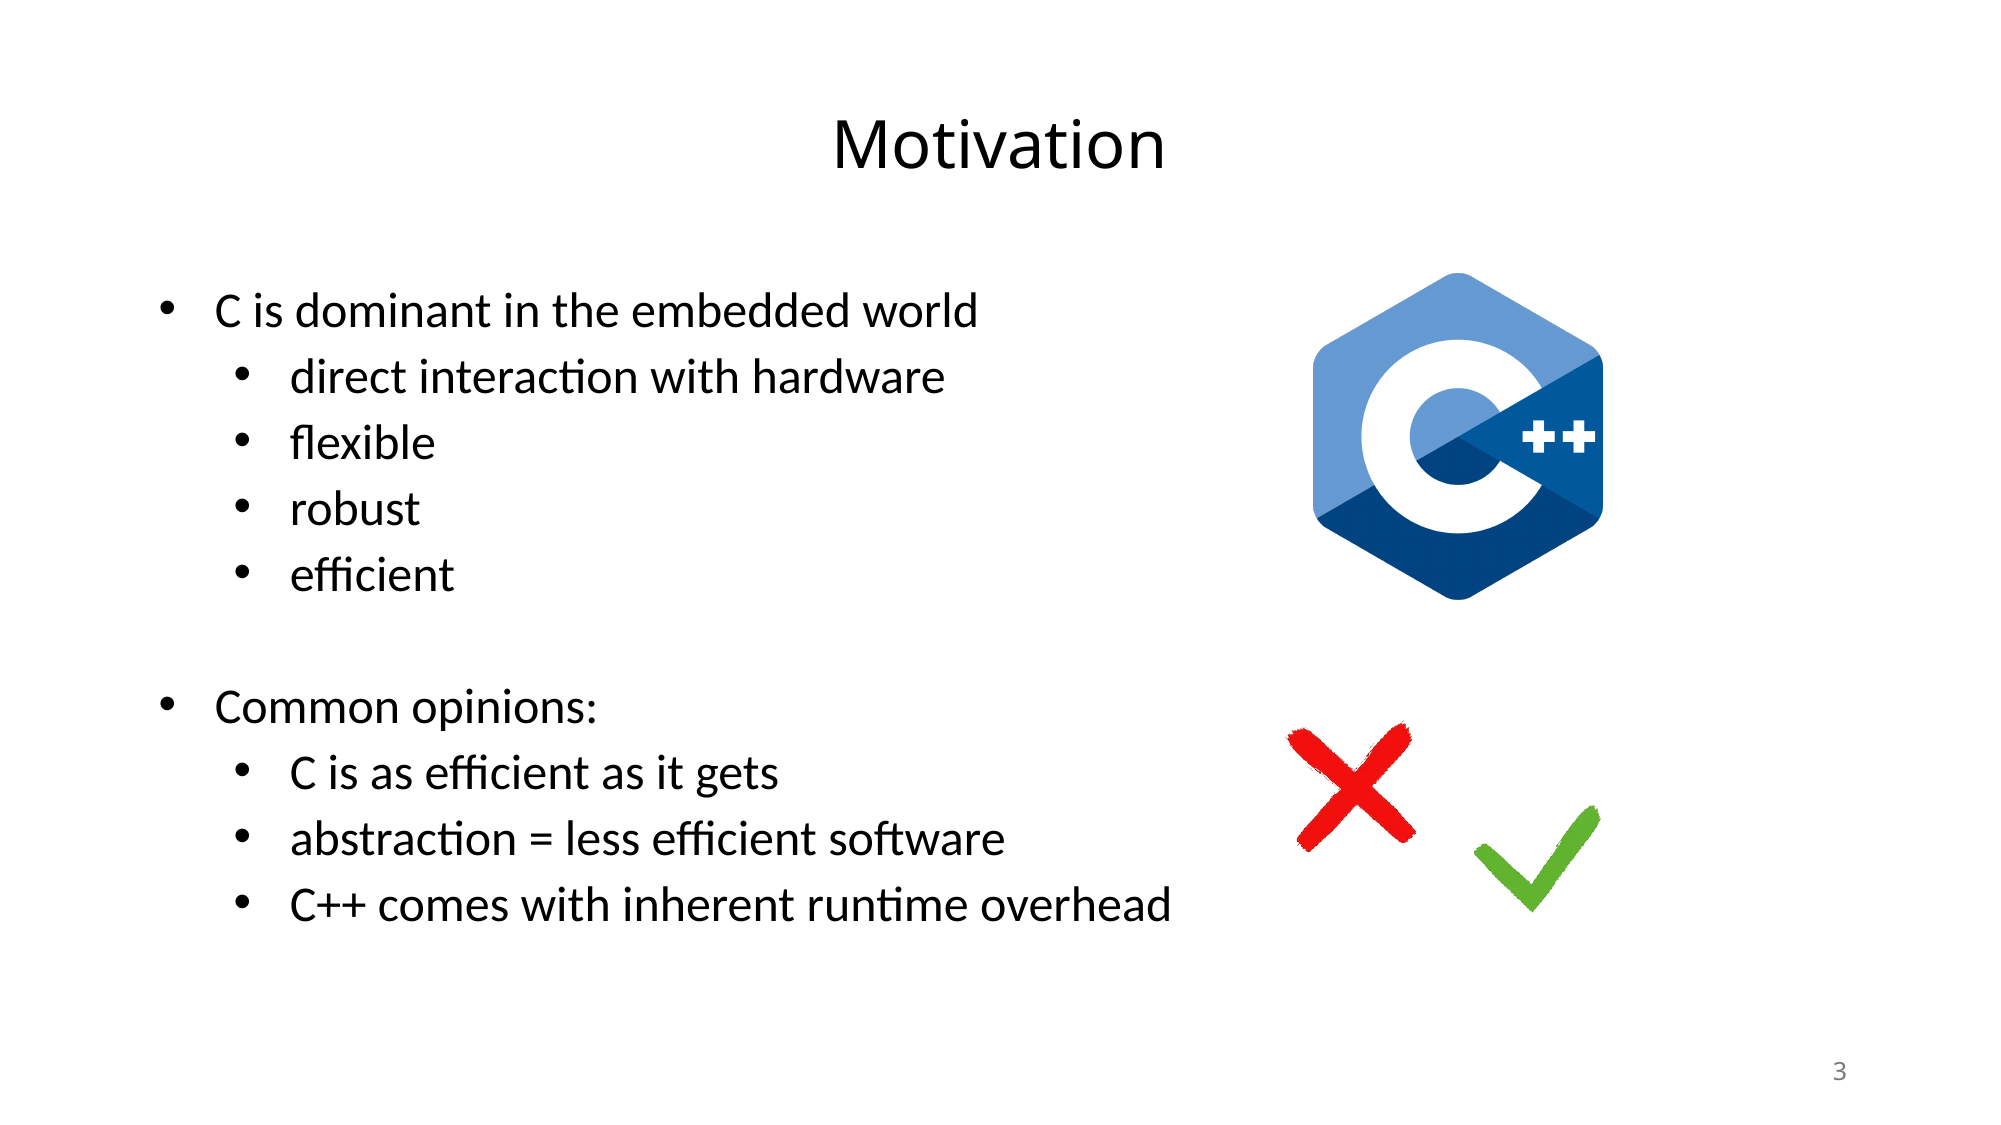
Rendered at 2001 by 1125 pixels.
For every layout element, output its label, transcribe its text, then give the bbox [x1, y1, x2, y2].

picture [1274, 712, 1427, 861]
picture [1313, 273, 1603, 600]
slide_number 3 [1412, 1042, 1862, 1102]
picture [1462, 787, 1614, 918]
text_box C is dominant in the embedded world direct interaction with hardware flexible robust efficient Common opinions: C is as efficient as it gets abstraction = less efficient software C++ comes with inherent runtime overhead [143, 270, 1313, 1006]
text_box Motivation [317, 103, 1683, 270]
